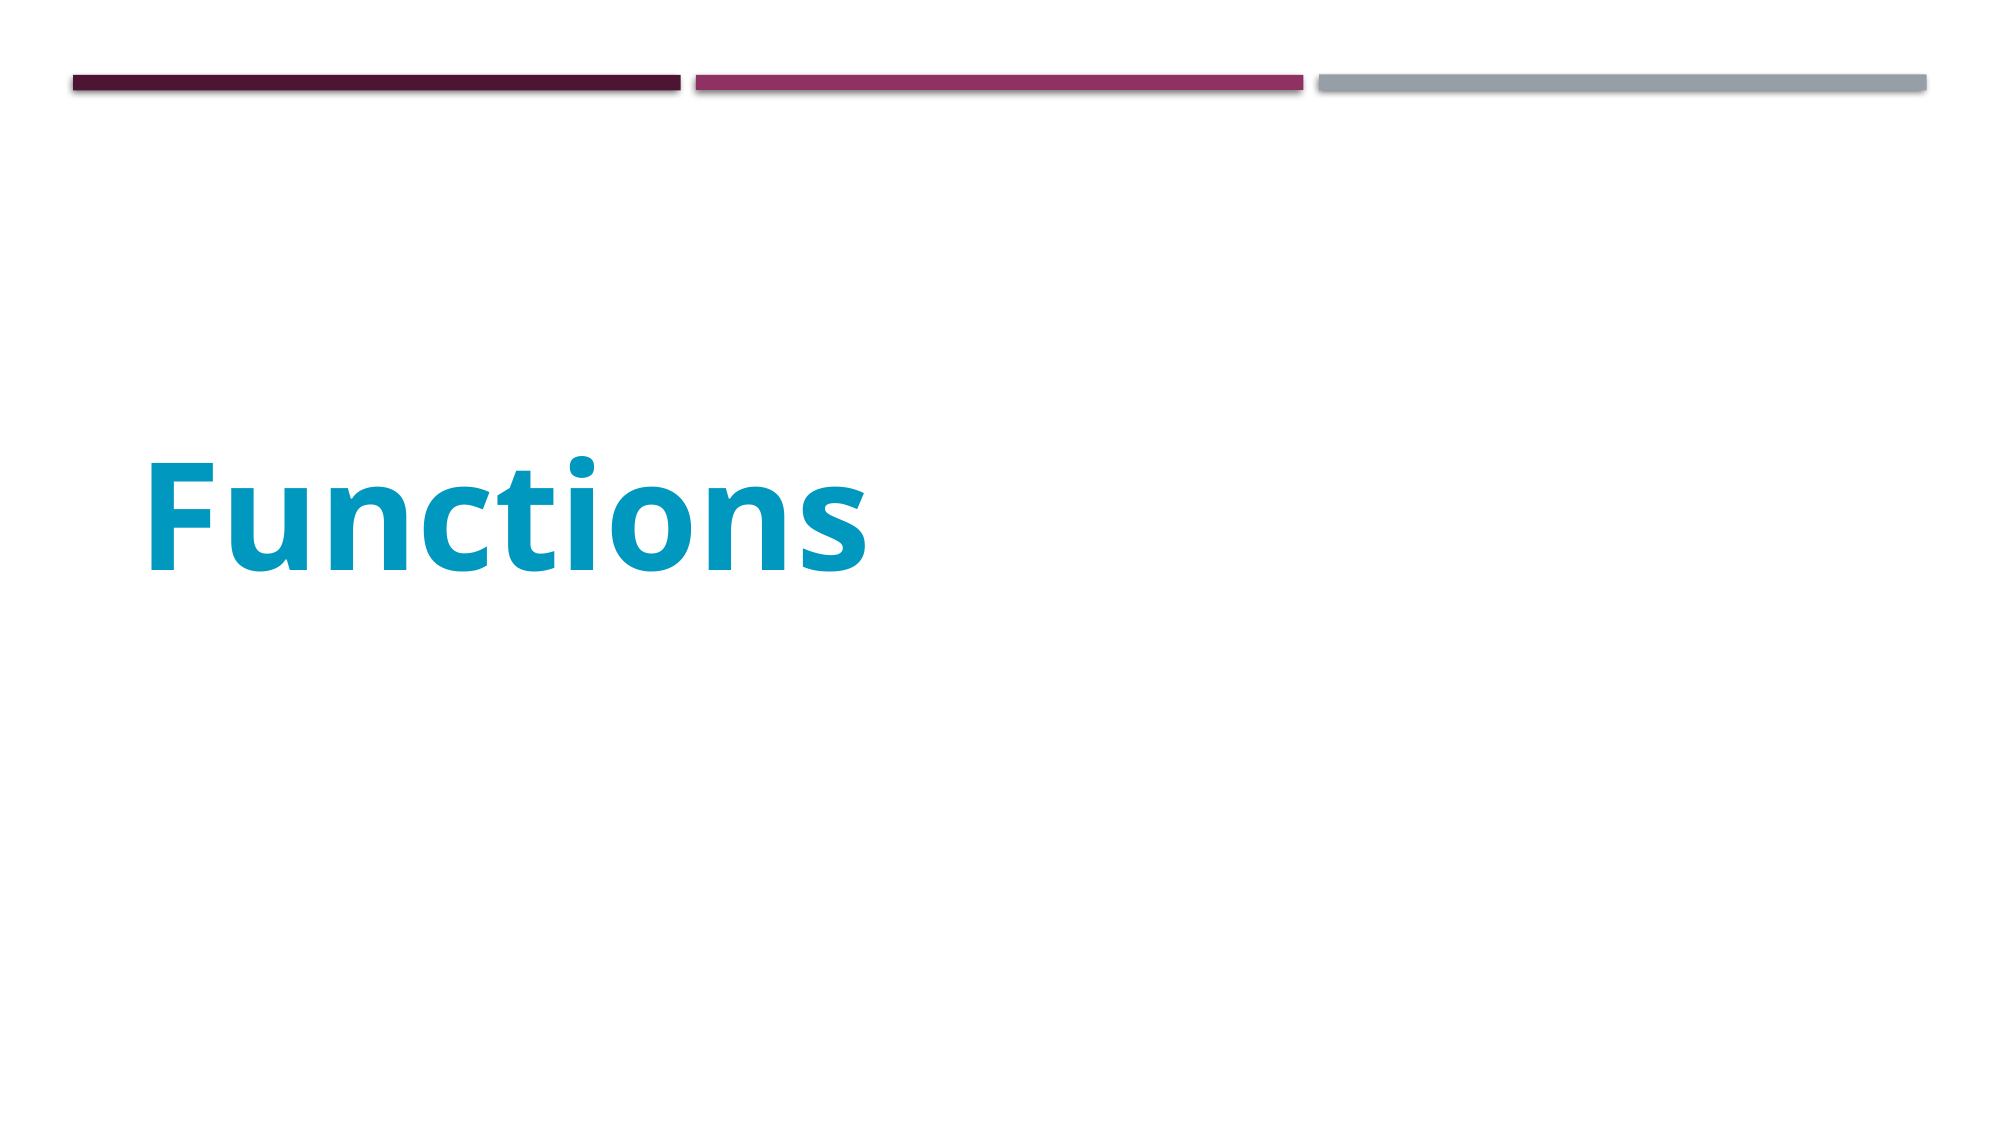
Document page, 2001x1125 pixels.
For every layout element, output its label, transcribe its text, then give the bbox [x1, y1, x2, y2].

text_box Functions [123, 413, 1882, 608]
